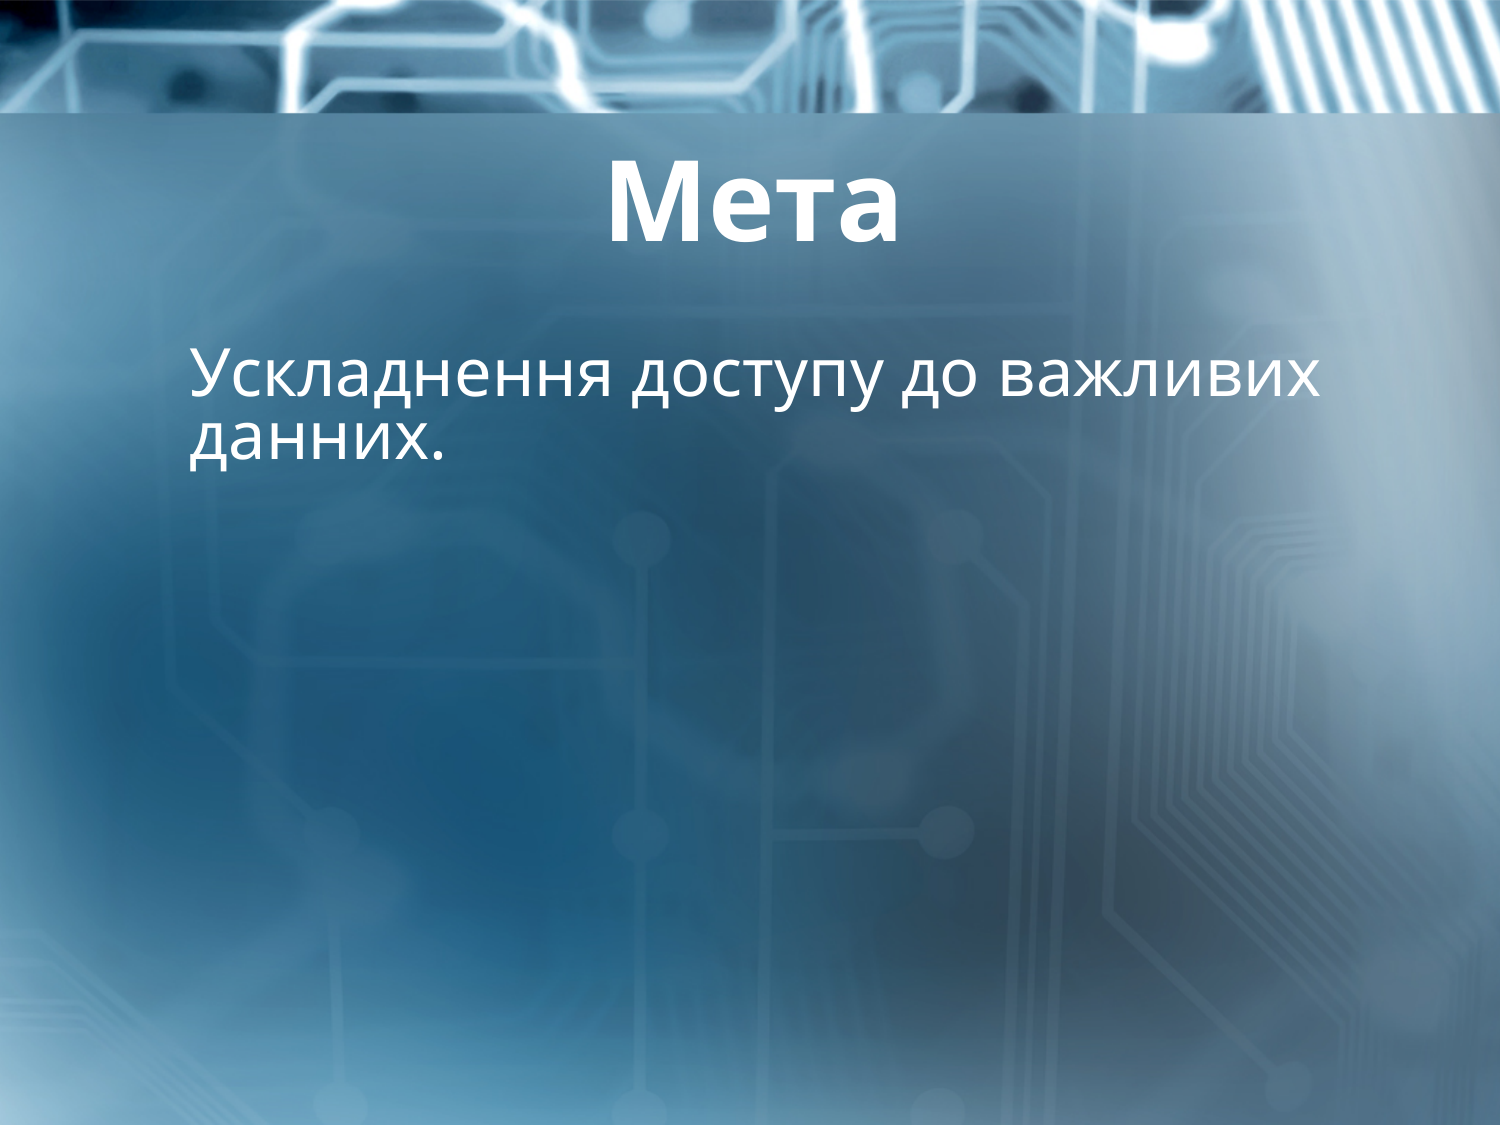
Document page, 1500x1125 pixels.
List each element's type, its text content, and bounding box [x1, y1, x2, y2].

picture [0, 0, 1500, 1125]
list Ускладнення доступу до важливих данних. [174, 337, 1375, 1025]
title Мета [41, 137, 1467, 255]
